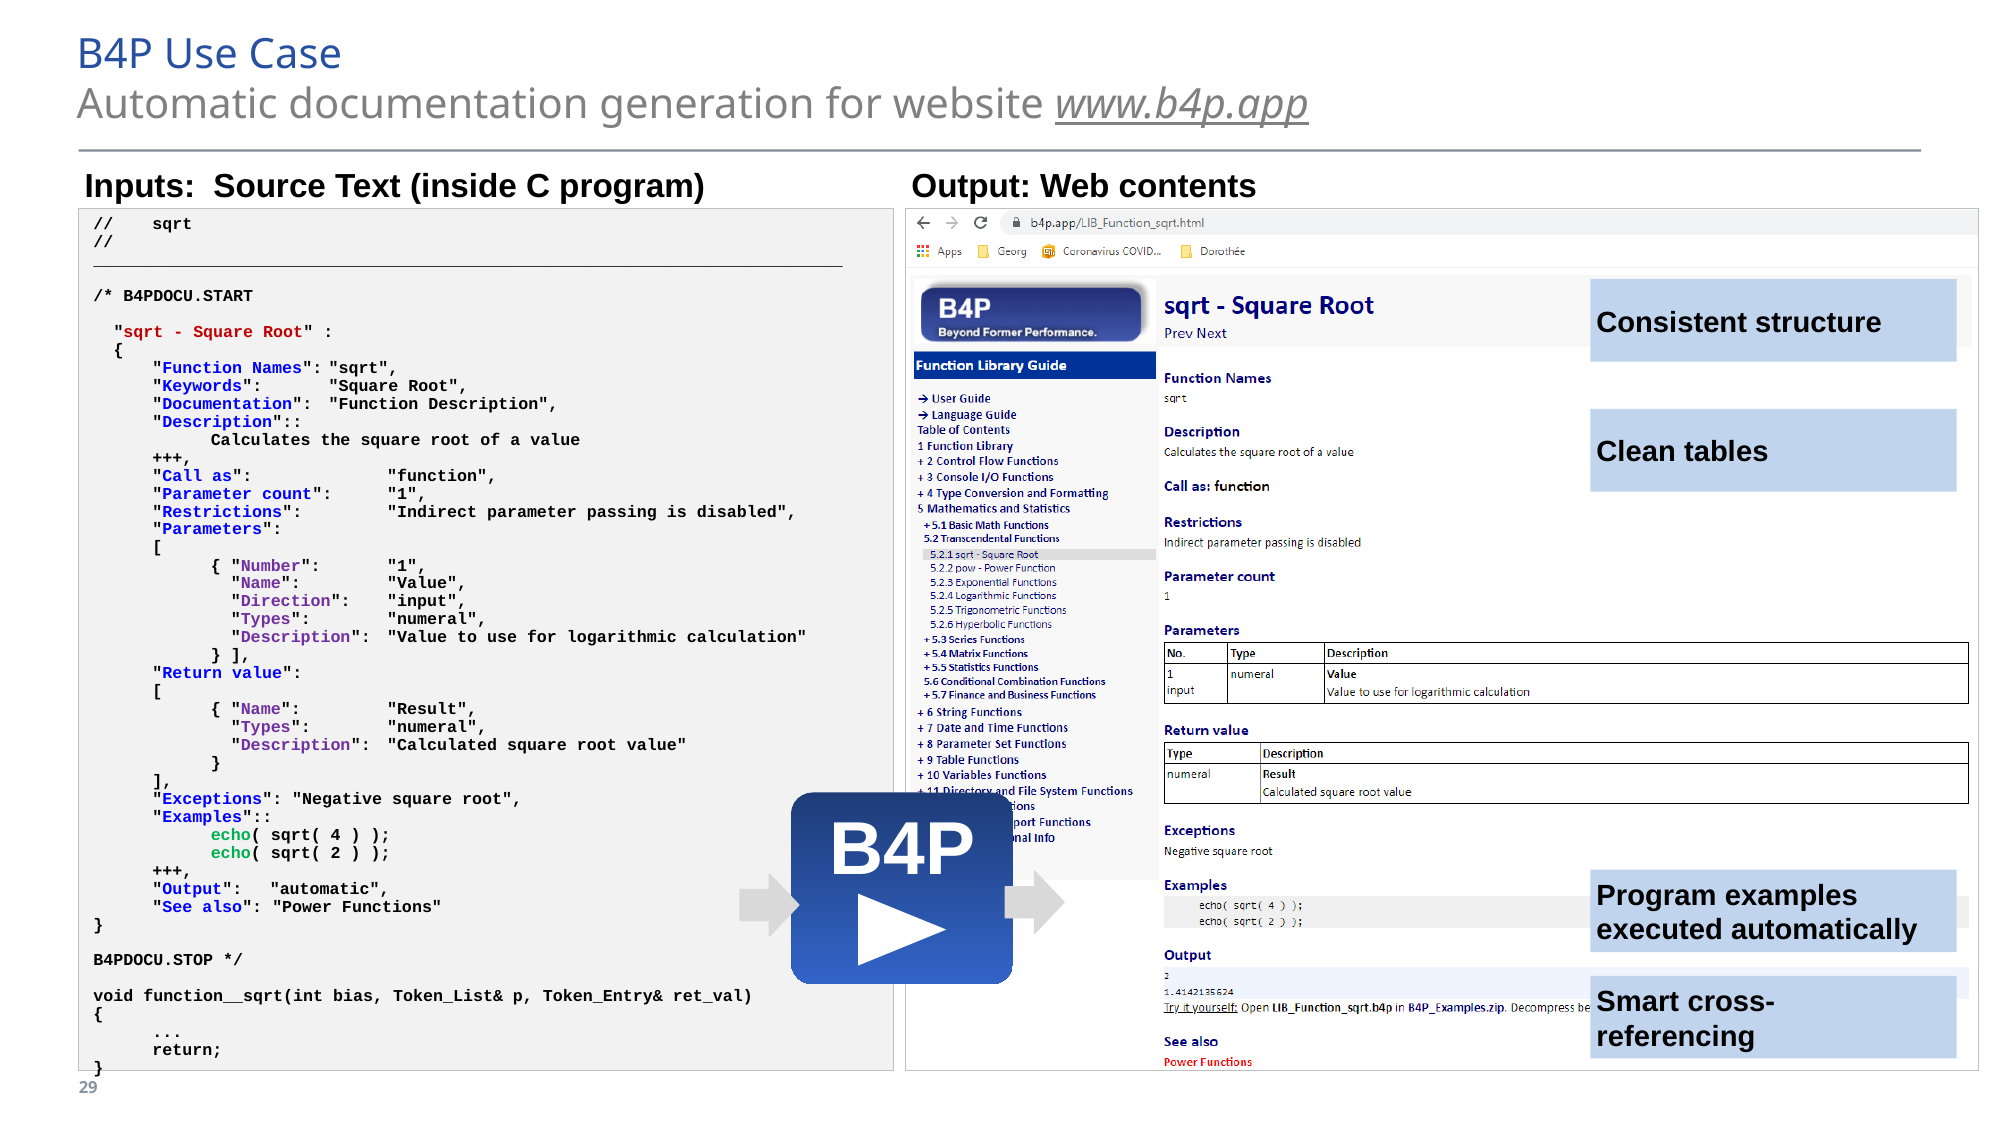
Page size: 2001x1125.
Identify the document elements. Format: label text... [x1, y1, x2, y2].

text_box Inputs: Source Text (inside C program) [77, 159, 695, 210]
picture [905, 207, 1979, 1071]
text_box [739, 786, 1065, 985]
title B4P Use Case Automatic documentation generation for website www.b4p.app [76, 19, 1920, 138]
text_box Output: Web contents [903, 159, 1522, 208]
text_box // sqrt // ___________________________________________________________________________ /* B4PDOCU.START "sqrt - Square Root" : { "Function Names": "sqrt", "Keywords": "Square Root", "Documentation": "Function Description", "Description":: Calculates the square root of a value +++, "Call as": "function", "Parameter count": "1", "Restrictions": "Indirect parameter passing is disabled", "Parameters": [ { "Number": "1", "Name": "Value", "Direction": "input", "Types": "numeral", "Description": "Value to use for logarithmic calculation" } ], "Return value": [ { "Name": "Result", "Types": "numeral", "Description": "Calculated square root value" } ], "Exceptions": "Negative square root", "Examples":: echo( sqrt( 4 ) ); echo( sqrt( 2 ) ); +++, "Output": "automatic", "See also": "Power Functions" } B4PDOCU.STOP */ void function__sqrt(int bias, Token_List& p, Token_Entry& ret_val) { ... return; } [78, 208, 894, 1071]
